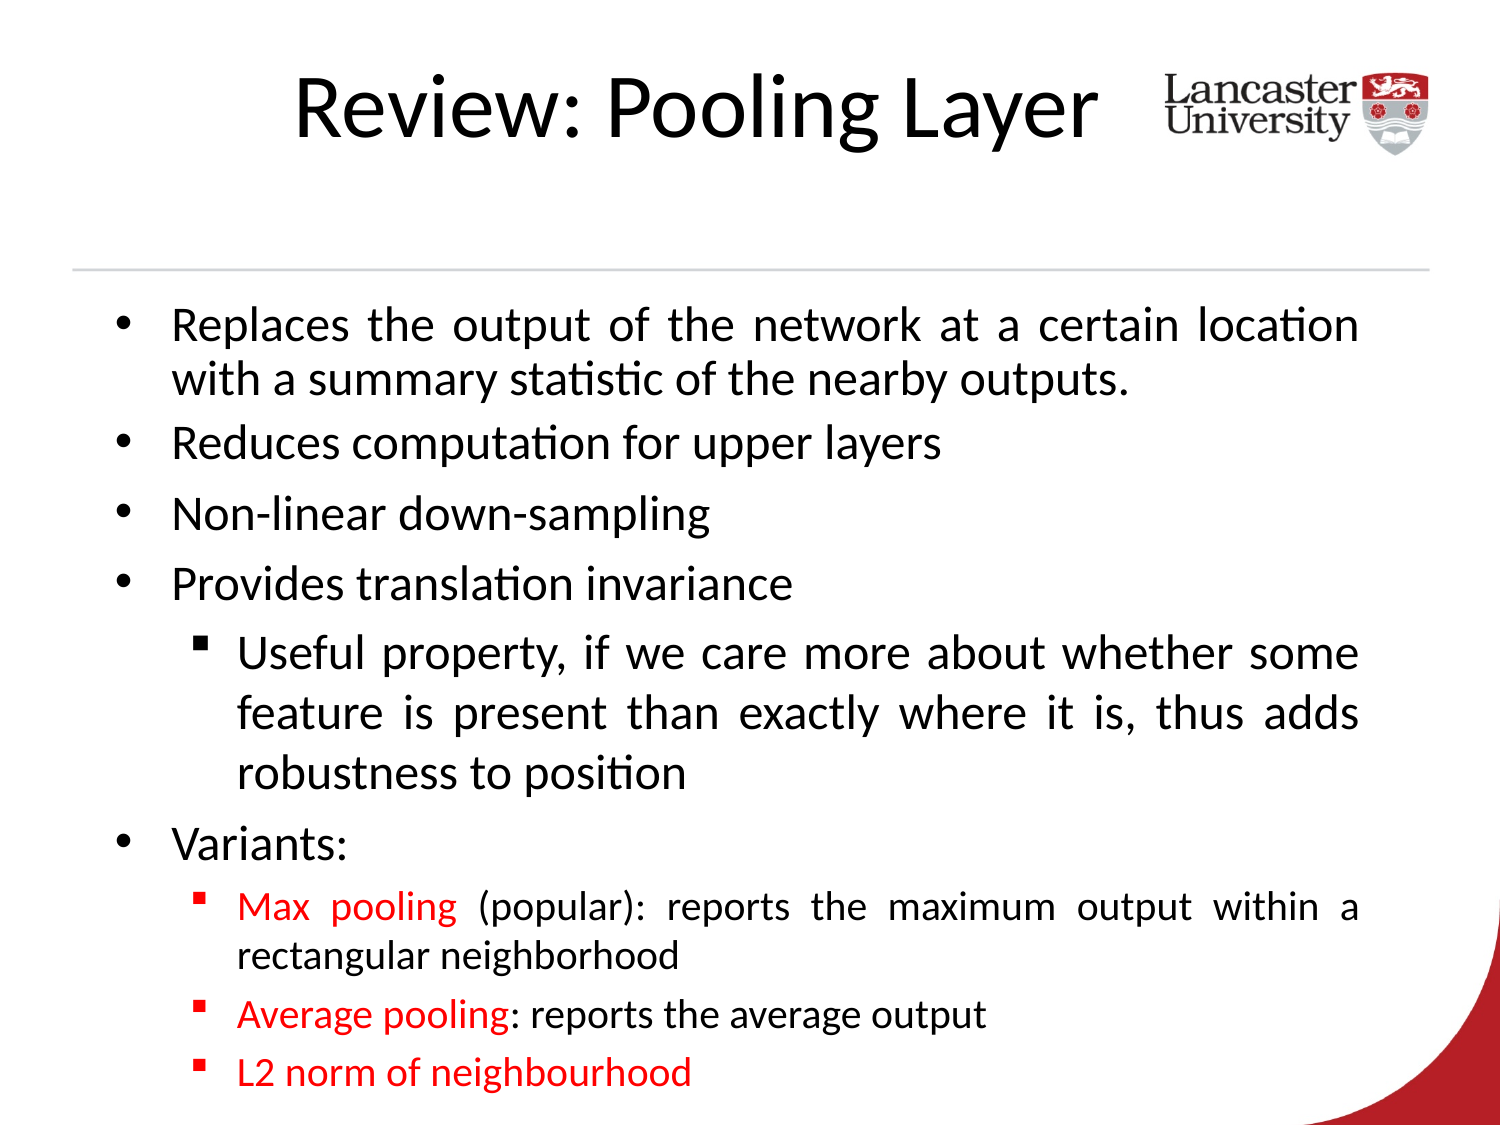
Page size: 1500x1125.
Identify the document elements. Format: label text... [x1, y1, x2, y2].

text_box Review: Pooling Layer [0, 38, 1401, 226]
text_box Replaces the output of the network at a certain location with a summary statistic of the nearby outputs. Reduces computation for upper layers Non-linear down-sampling Provides translation invariance Useful property, if we care more about whether some feature is present than exactly where it is, thus adds robustness to position Variants: Max pooling (popular): reports the maximum output within a rectangular neighborhood Average pooling: reports the average output L2 norm of neighbourhood [100, 290, 1376, 1125]
picture [0, 0, 1500, 1125]
